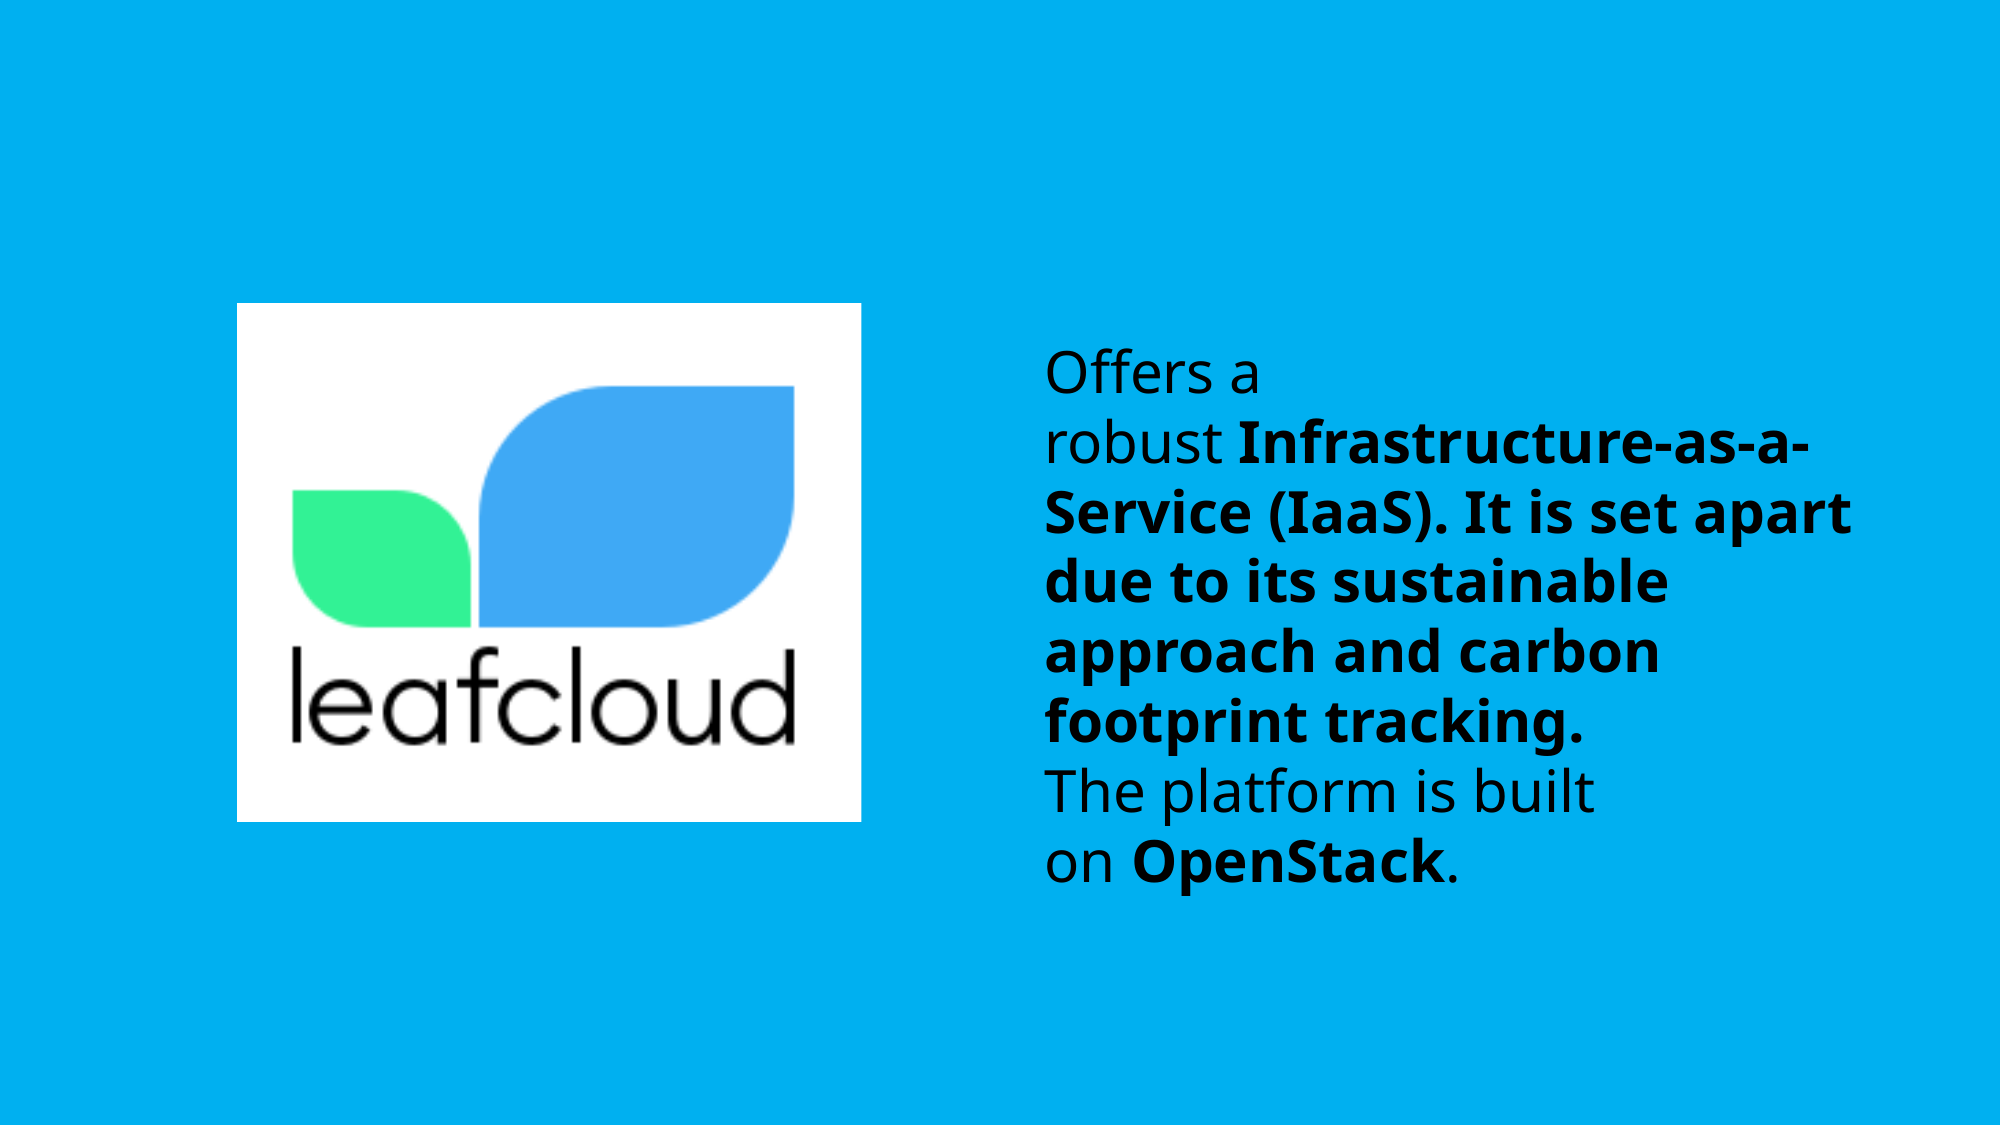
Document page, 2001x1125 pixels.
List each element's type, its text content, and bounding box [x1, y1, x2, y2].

picture [238, 304, 861, 821]
text_box Offers a robust Infrastructure-as-a-Service (IaaS). It is set apart due to its sustainable approach and carbon footprint tracking. The platform is built on OpenStack. [1029, 327, 1891, 902]
